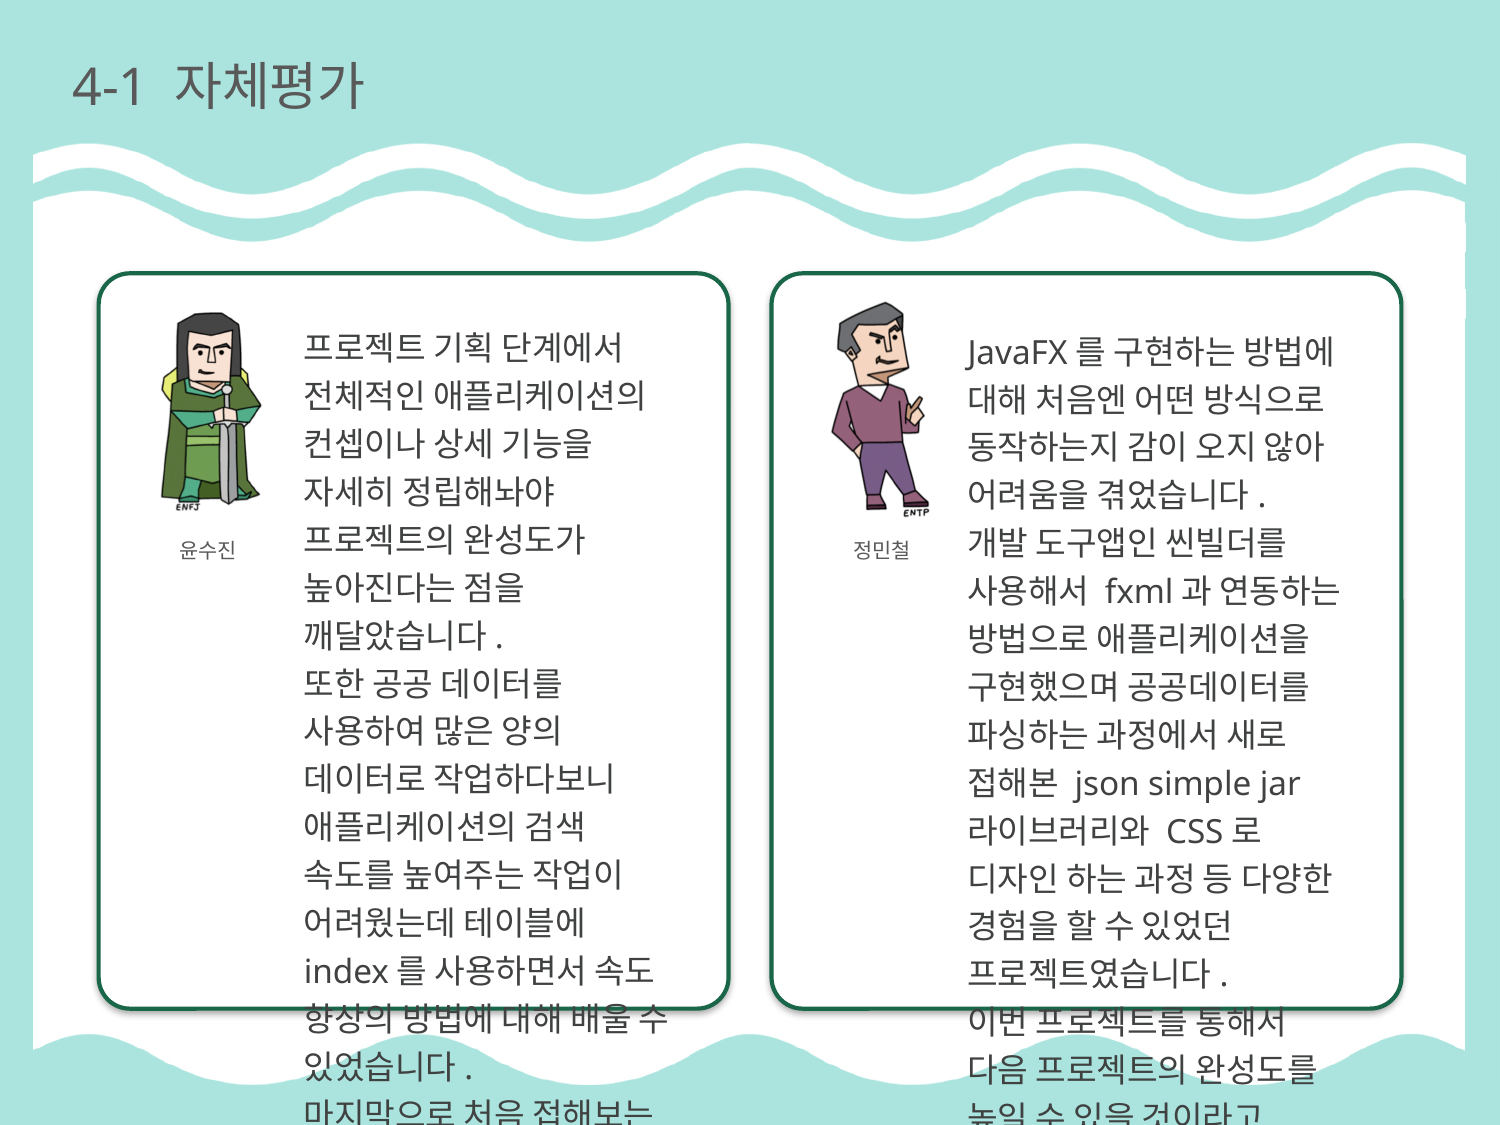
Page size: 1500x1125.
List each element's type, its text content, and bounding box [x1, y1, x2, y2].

picture [1177, 1107, 1187, 1123]
picture [0, 0, 1500, 1125]
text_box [771, 273, 1402, 1009]
picture [601, 1109, 616, 1115]
title 4-1 자체평가 [64, 18, 1323, 151]
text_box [98, 273, 729, 1009]
